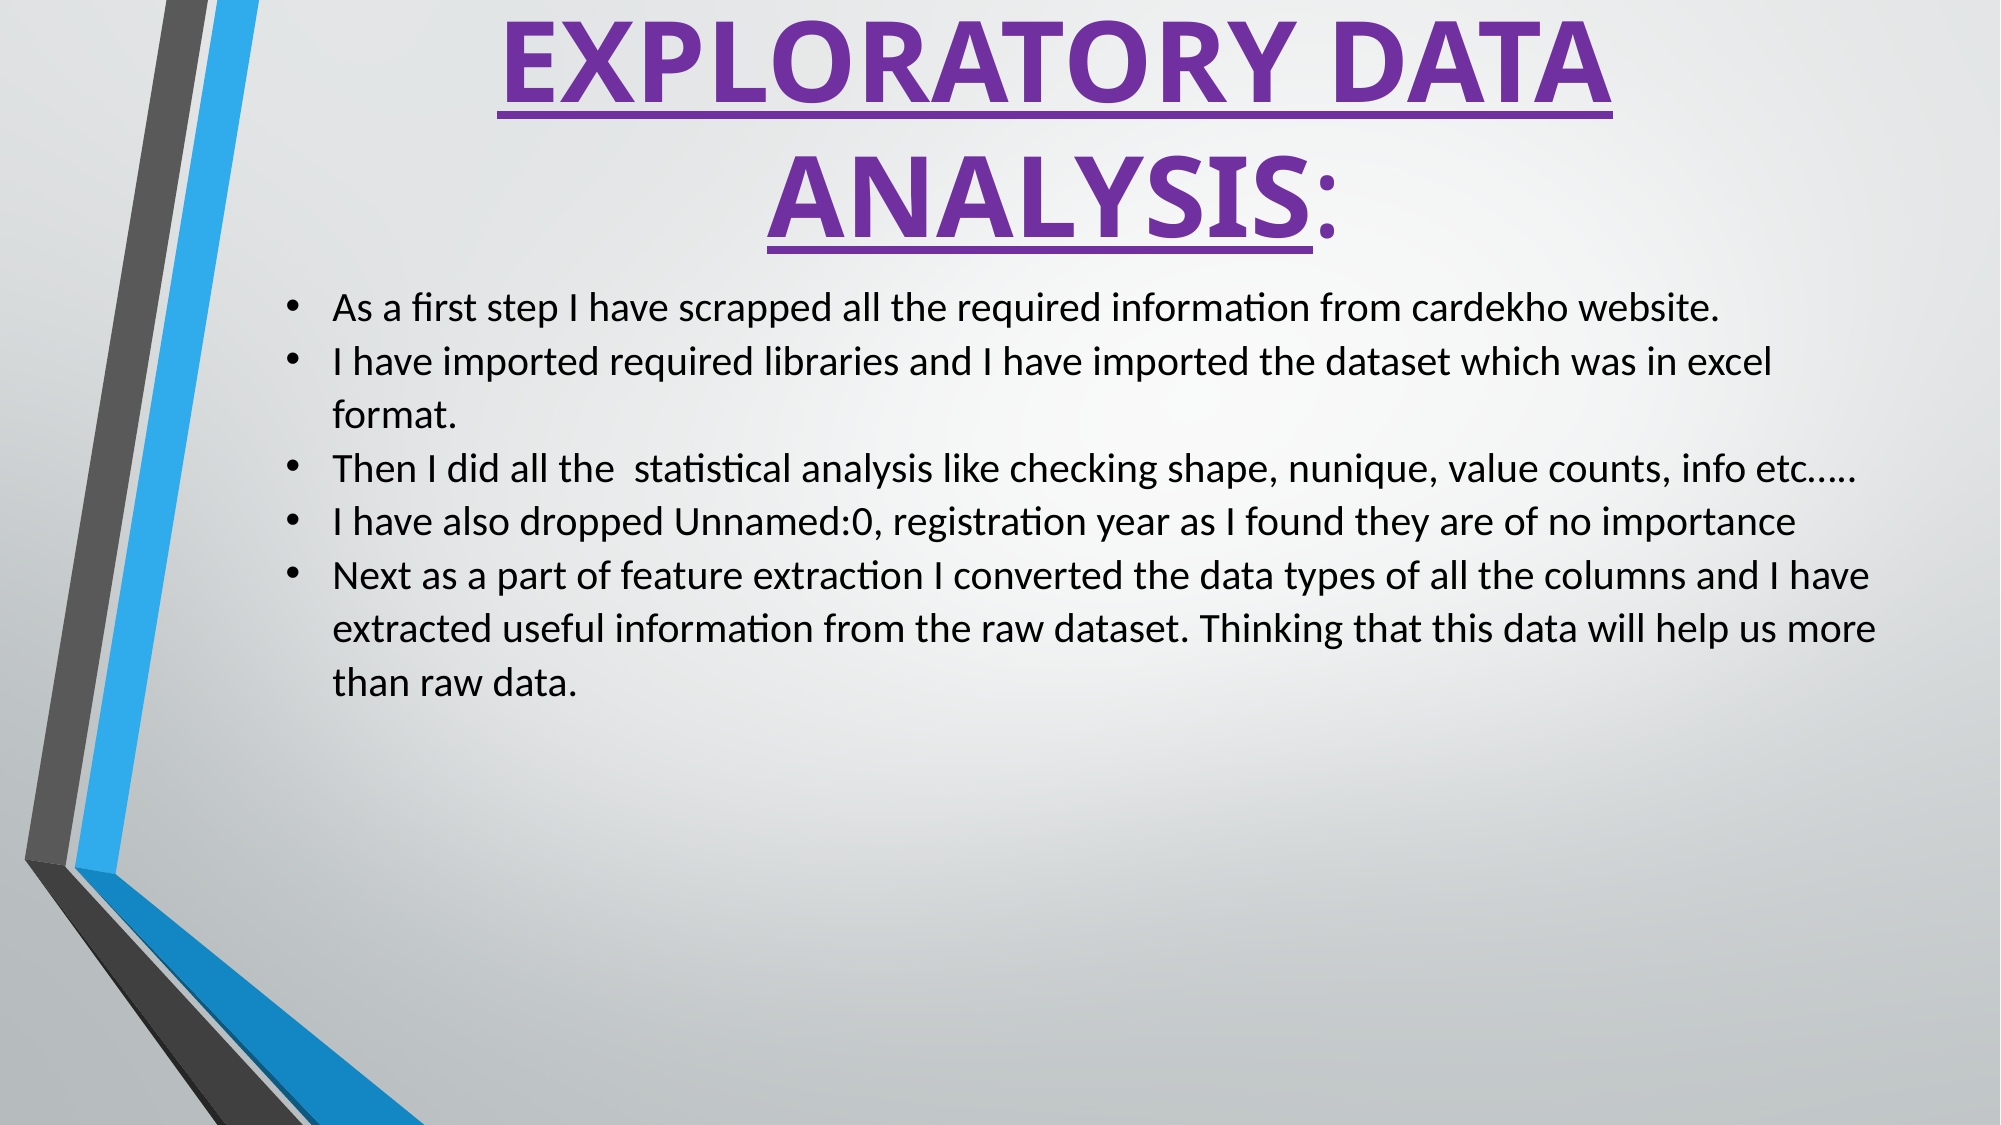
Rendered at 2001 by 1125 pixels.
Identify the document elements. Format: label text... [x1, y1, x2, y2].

text_box As a first step I have scrapped all the required information from cardekho website. I have imported required libraries and I have imported the dataset which was in excel format. Then I did all the statistical analysis like checking shape, nunique, value counts, info etc….. I have also dropped Unnamed:0, registration year as I found they are of no importance Next as a part of feature extraction I converted the data types of all the columns and I have extracted useful information from the raw dataset. Thinking that this data will help us more than raw data. [270, 269, 1913, 712]
list [233, 219, 1859, 1090]
title EXPLORATORY DATA ANALYSIS: [197, 68, 1913, 183]
